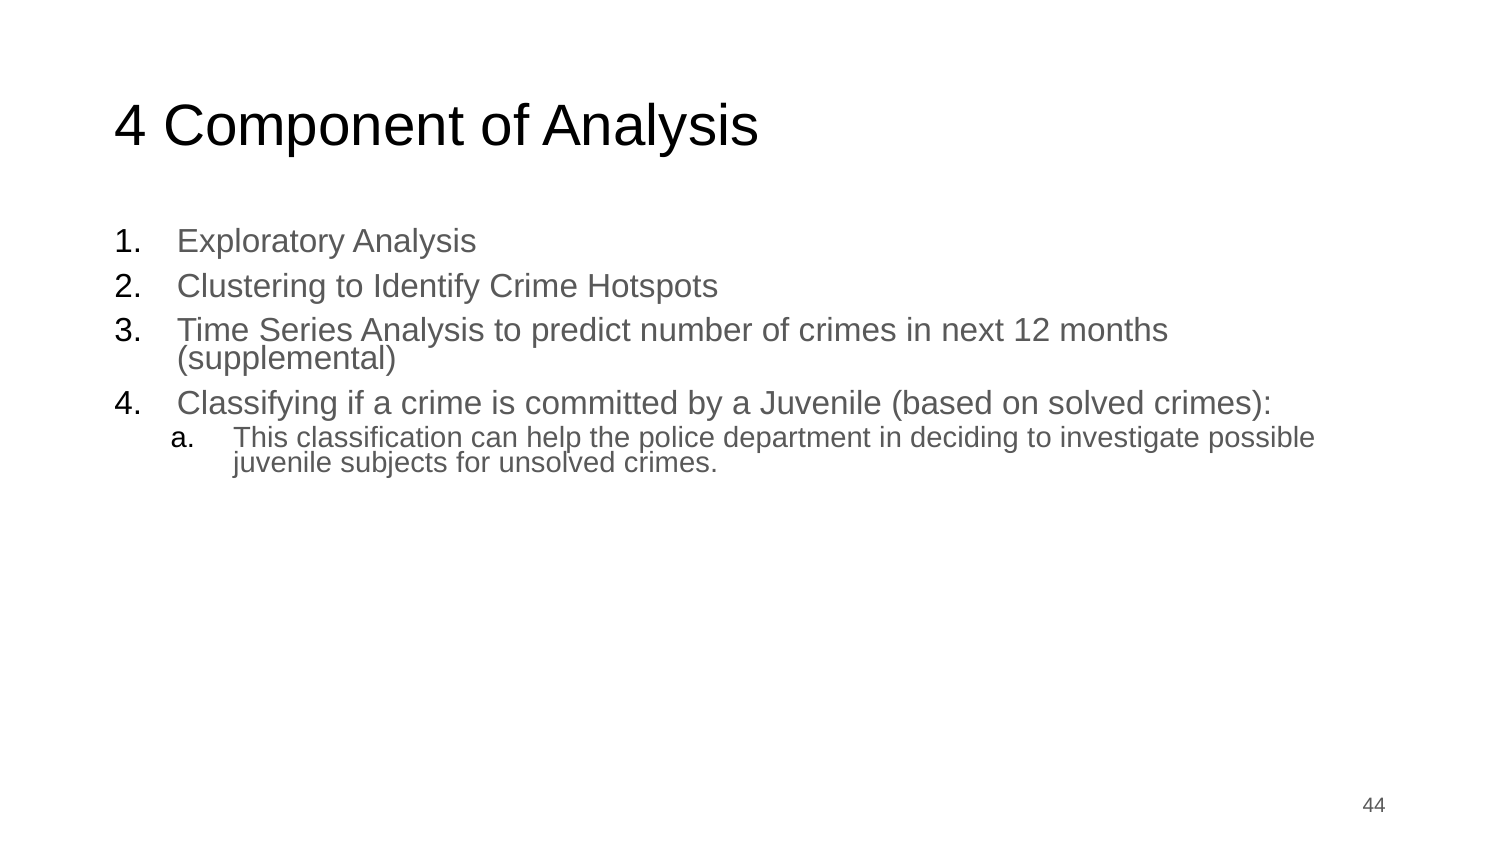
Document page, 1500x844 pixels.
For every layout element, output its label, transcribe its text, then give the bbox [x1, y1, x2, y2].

title 4 Component of Analysis [103, 44, 1397, 208]
slide_number ‹#› [1059, 782, 1397, 827]
list Exploratory Analysis Clustering to Identify Crime Hotspots Time Series Analysis to predict number of crimes in next 12 months (supplemental) Classifying if a crime is committed by a Juvenile (based on solved crimes): This classification can help the police department in deciding to investigate possible juvenile subjects for unsolved crimes. [103, 224, 1397, 760]
